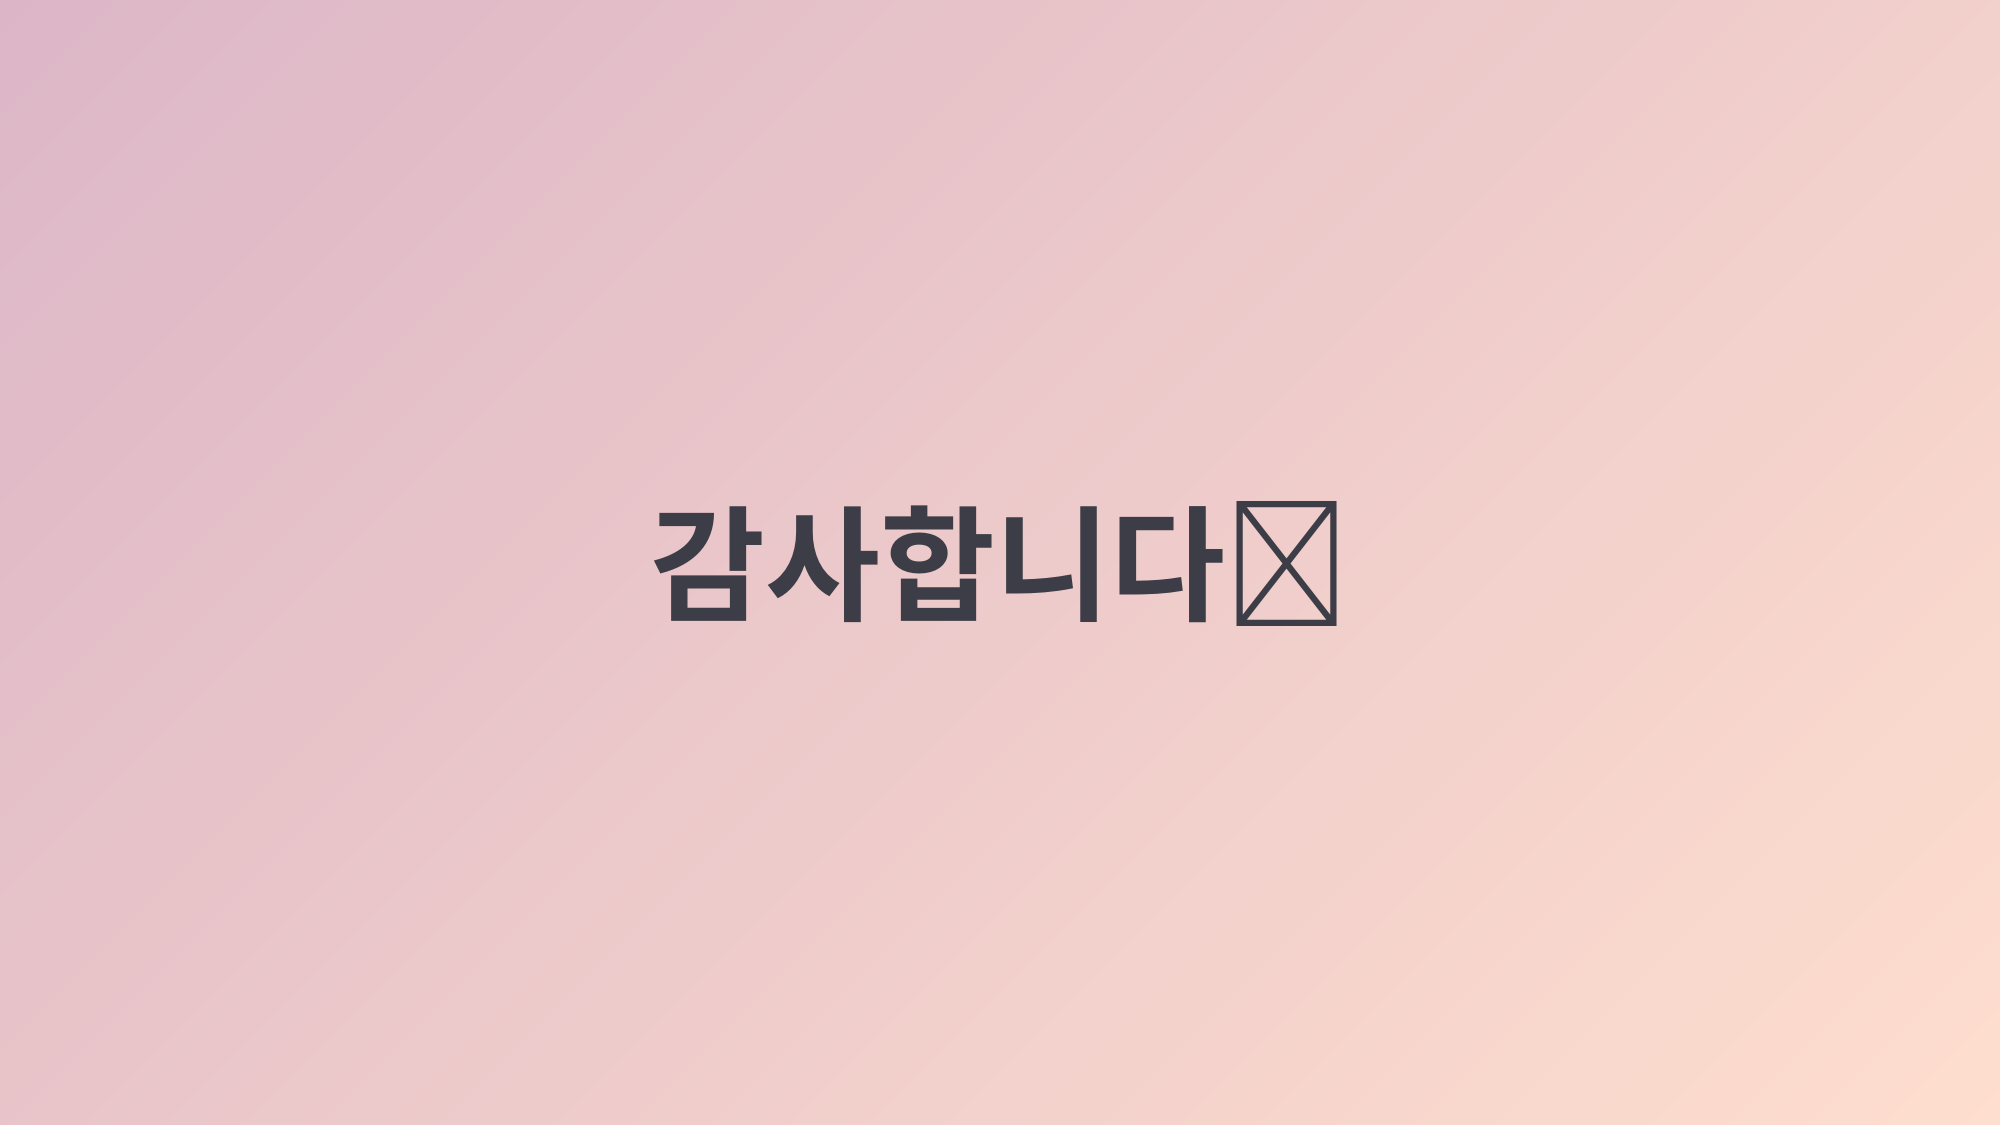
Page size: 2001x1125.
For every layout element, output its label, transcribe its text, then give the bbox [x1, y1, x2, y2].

text_box 감사합니다 [546, 479, 1454, 644]
